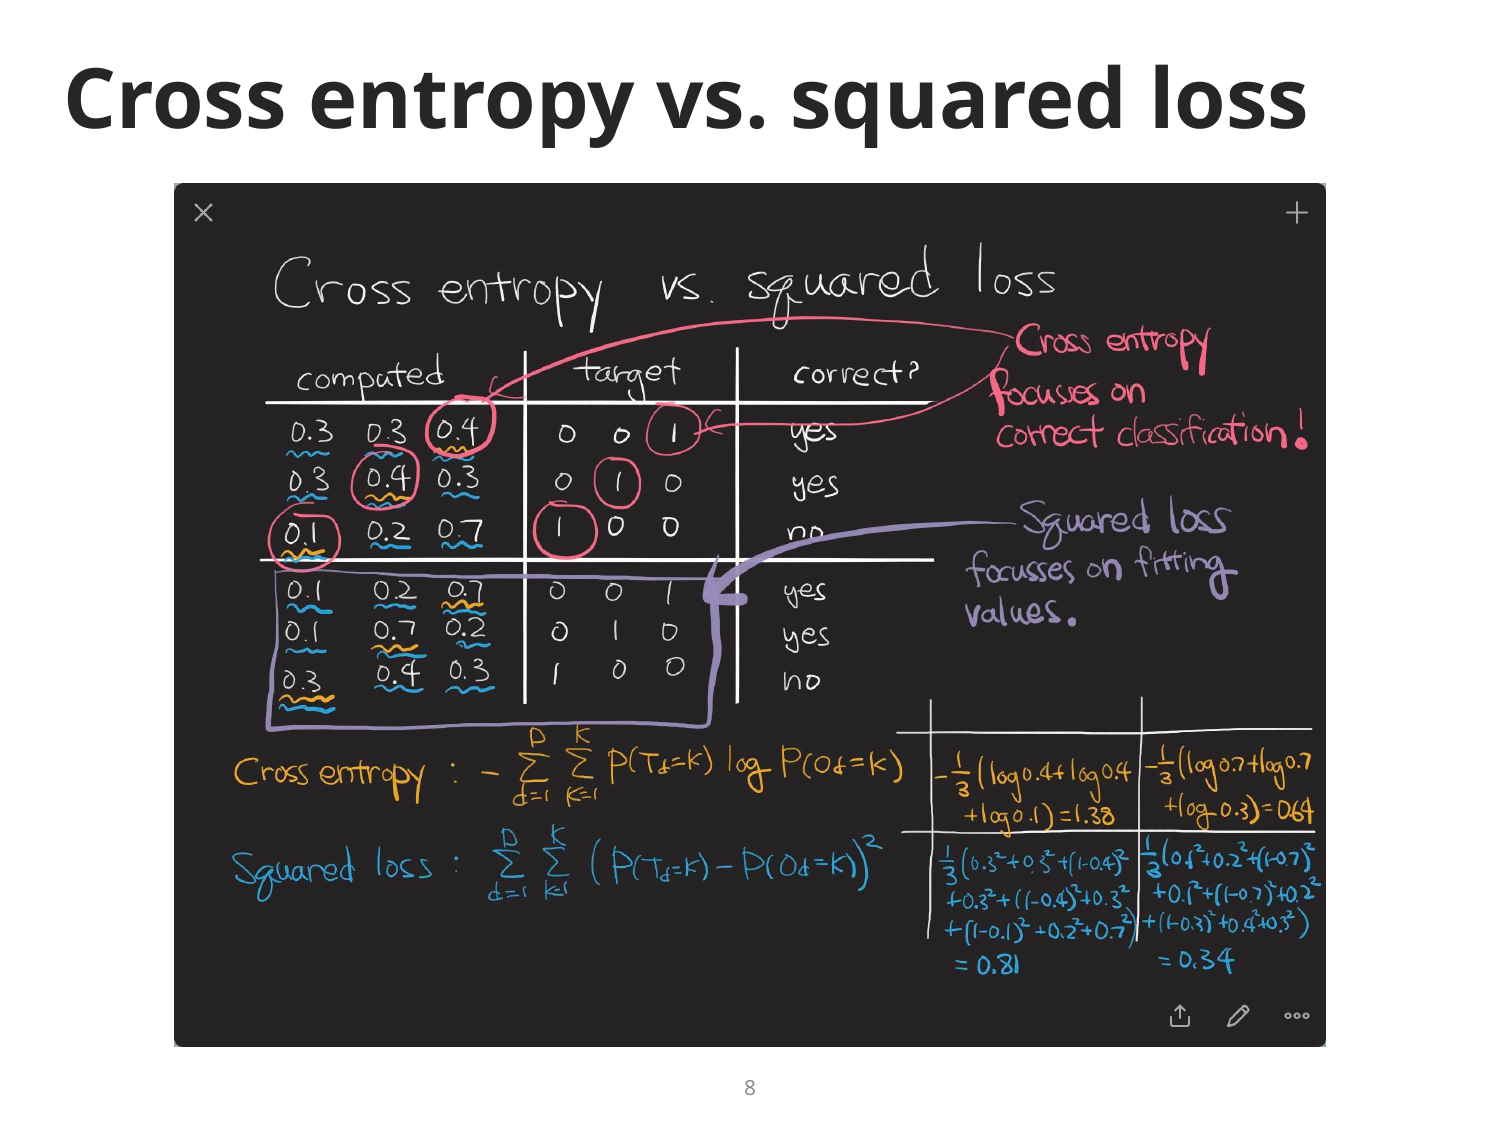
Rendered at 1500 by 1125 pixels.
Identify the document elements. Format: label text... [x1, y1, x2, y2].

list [174, 183, 1326, 1048]
slide_number 8 [575, 1058, 925, 1119]
title Cross entropy vs. squared loss [48, 41, 1456, 149]
